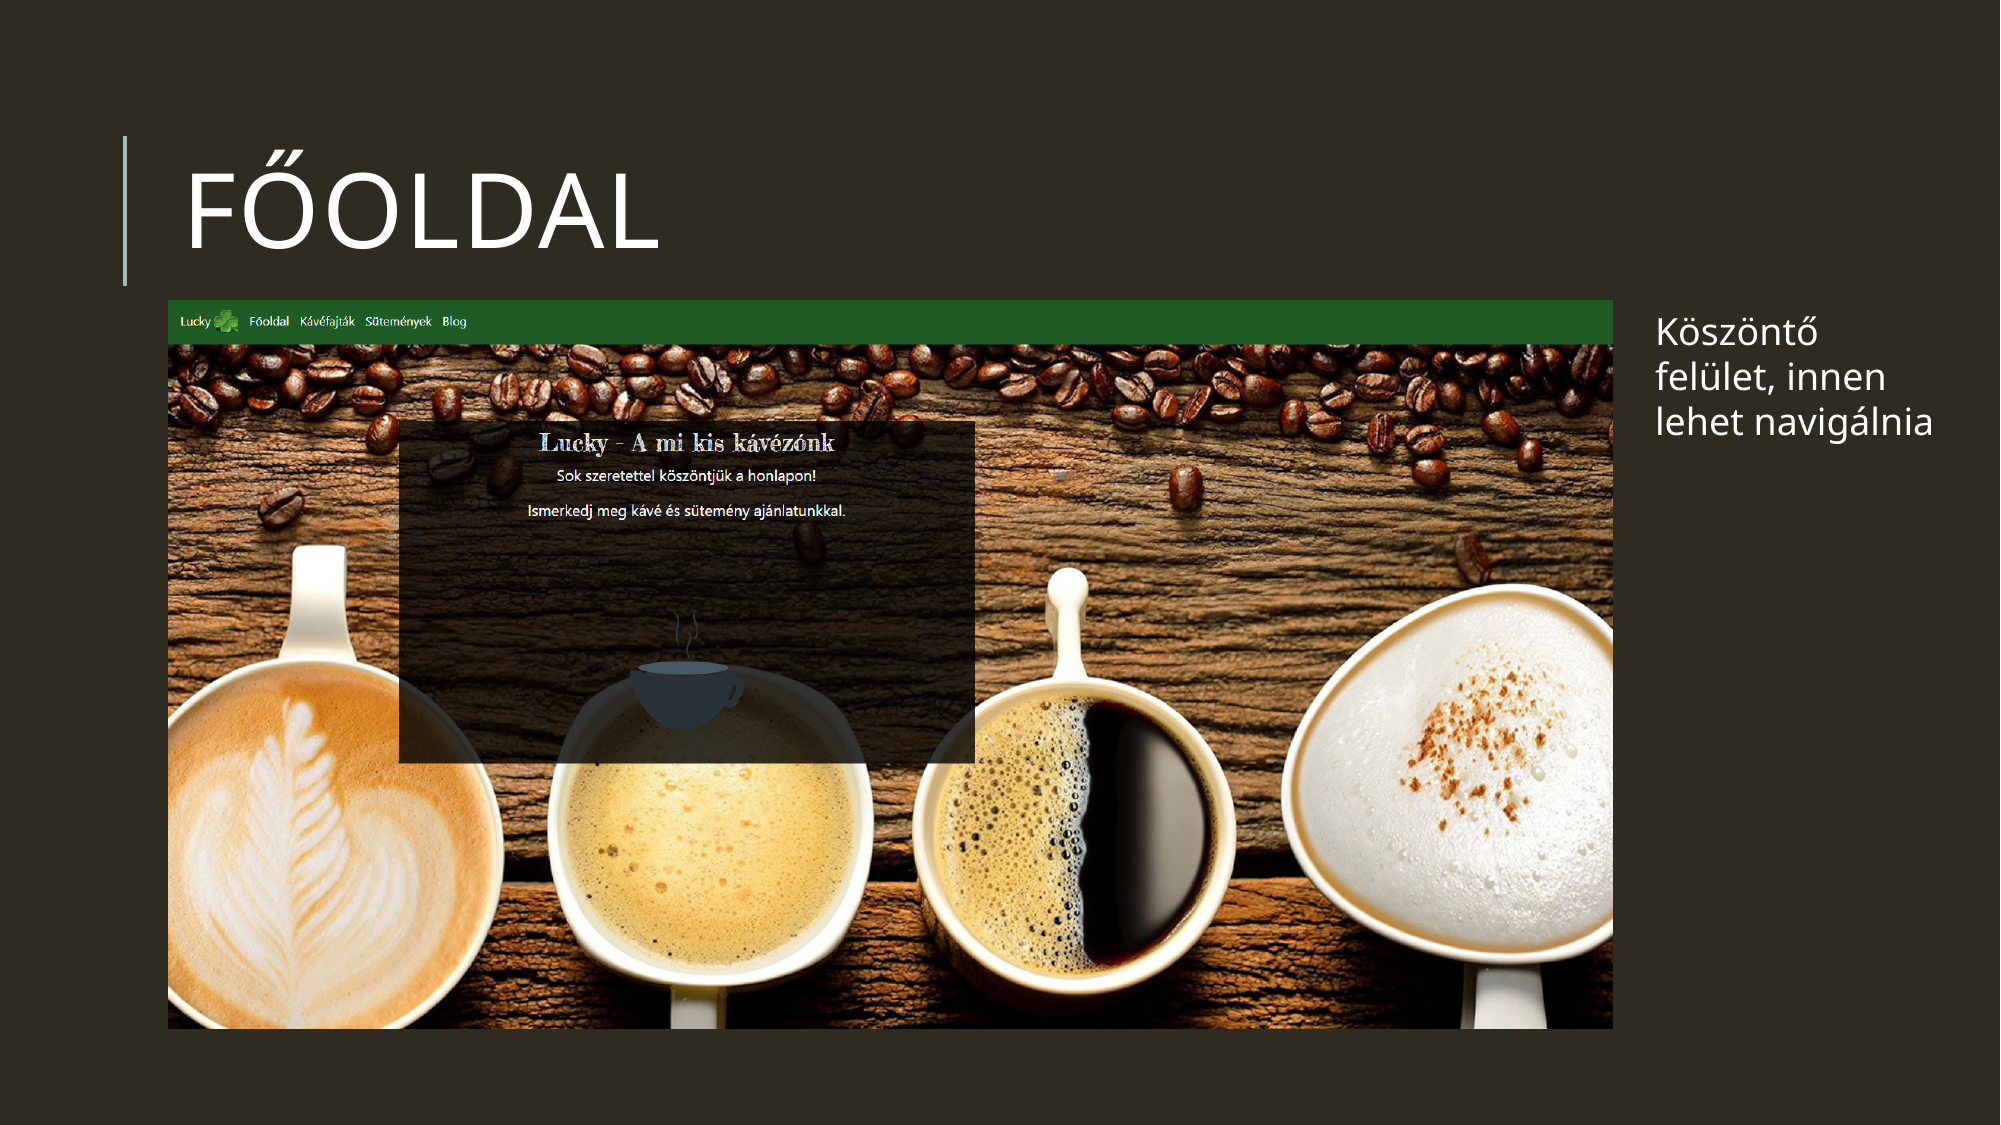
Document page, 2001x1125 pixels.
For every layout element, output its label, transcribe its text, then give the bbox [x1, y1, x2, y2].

title Főoldal [168, 96, 1763, 342]
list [167, 300, 1614, 1030]
text_box Köszöntő felület, innen lehet navigálnia [1640, 300, 1960, 451]
